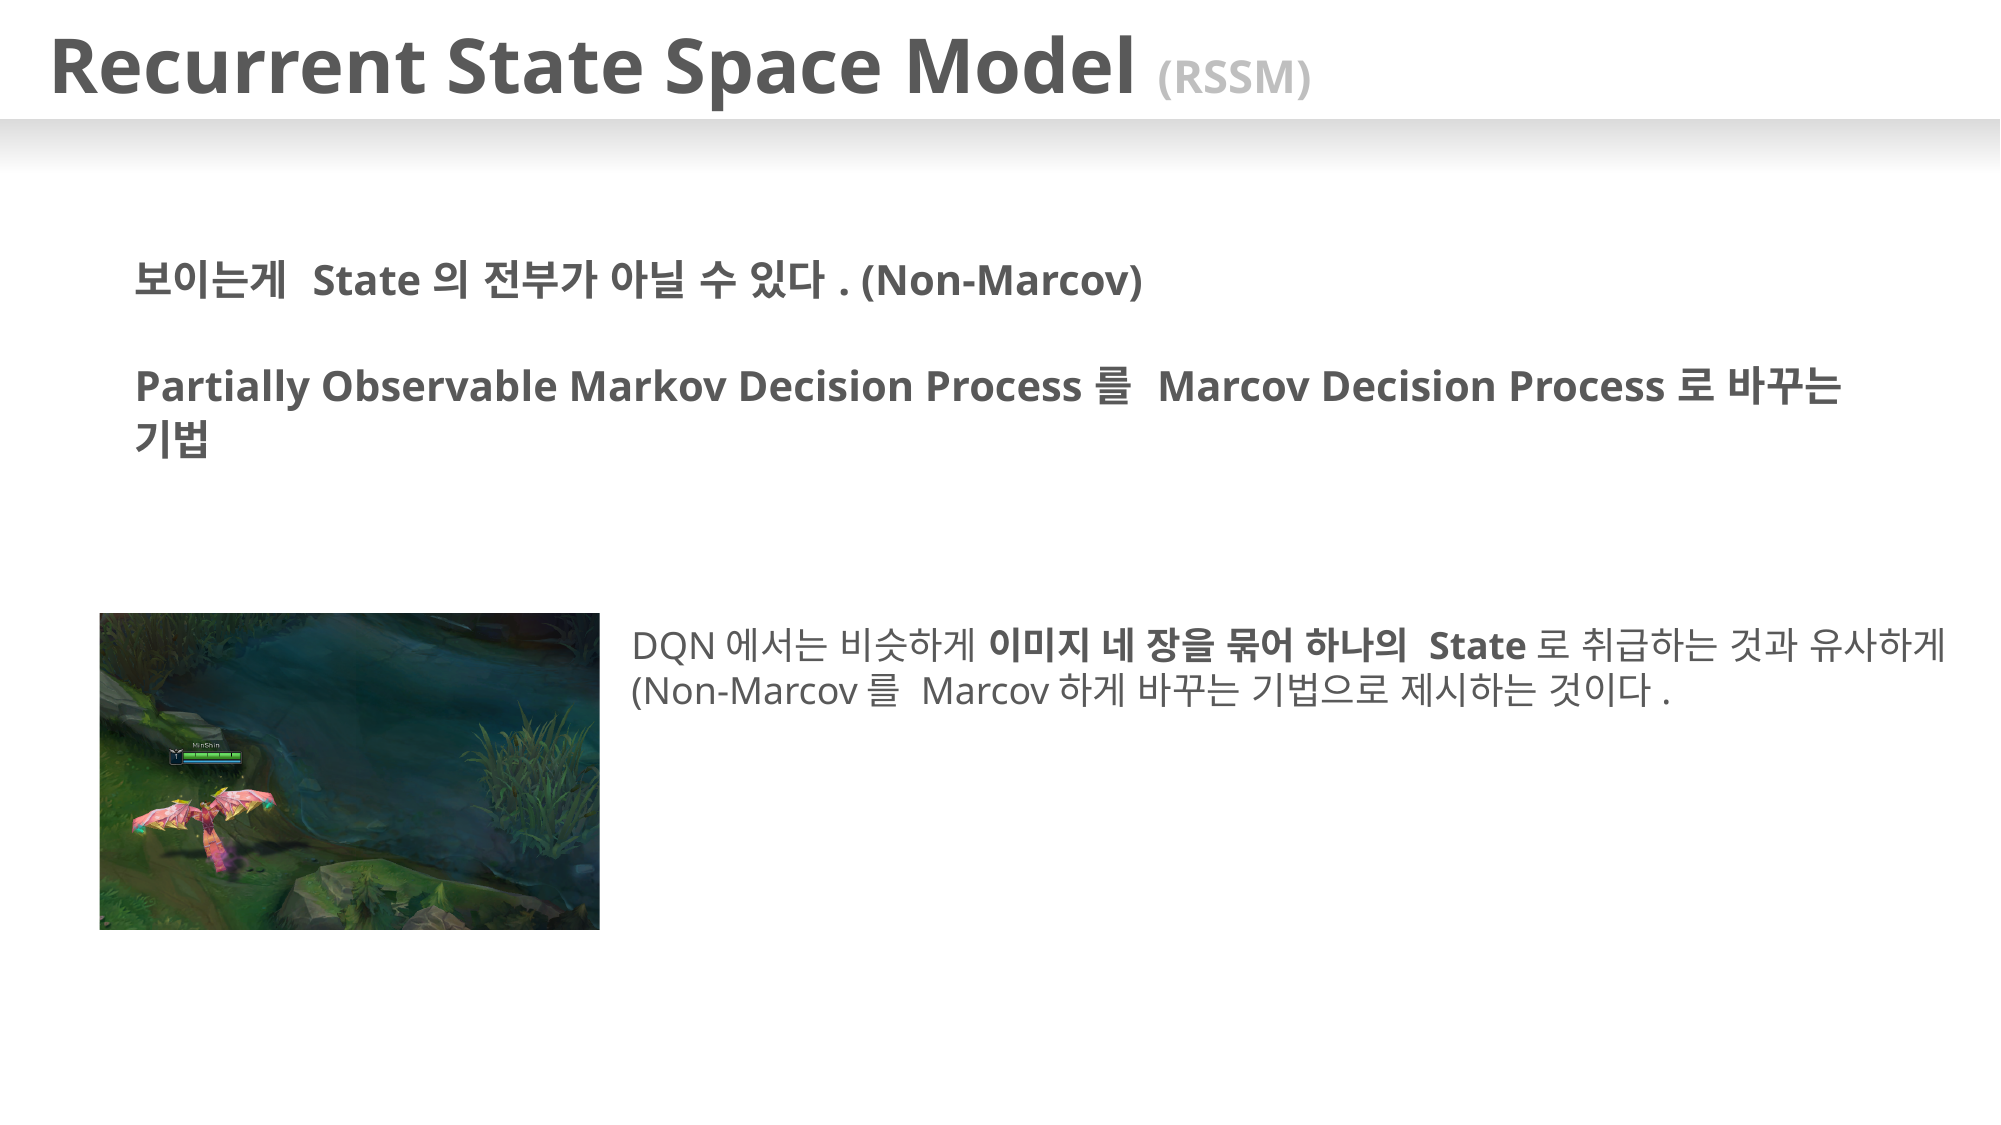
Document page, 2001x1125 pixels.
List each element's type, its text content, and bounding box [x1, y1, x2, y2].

text_box [0, 118, 2000, 193]
text_box Recurrent State Space Model (RSSM) [33, 10, 2000, 120]
picture [99, 613, 600, 930]
text_box 보이는게 State의 전부가 아닐 수 있다. (Non-Marcov) Partially Observable Markov Decision Process를 Marcov Decision Process로 바꾸는 기법 [119, 237, 1911, 475]
text_box DQN에서는 비슷하게 이미지 네 장을 묶어 하나의 State로 취급하는 것과 유사하게 (Non-Marcov를 Marcov하게 바꾸는 기법으로 제시하는 것이다. [616, 614, 1978, 720]
